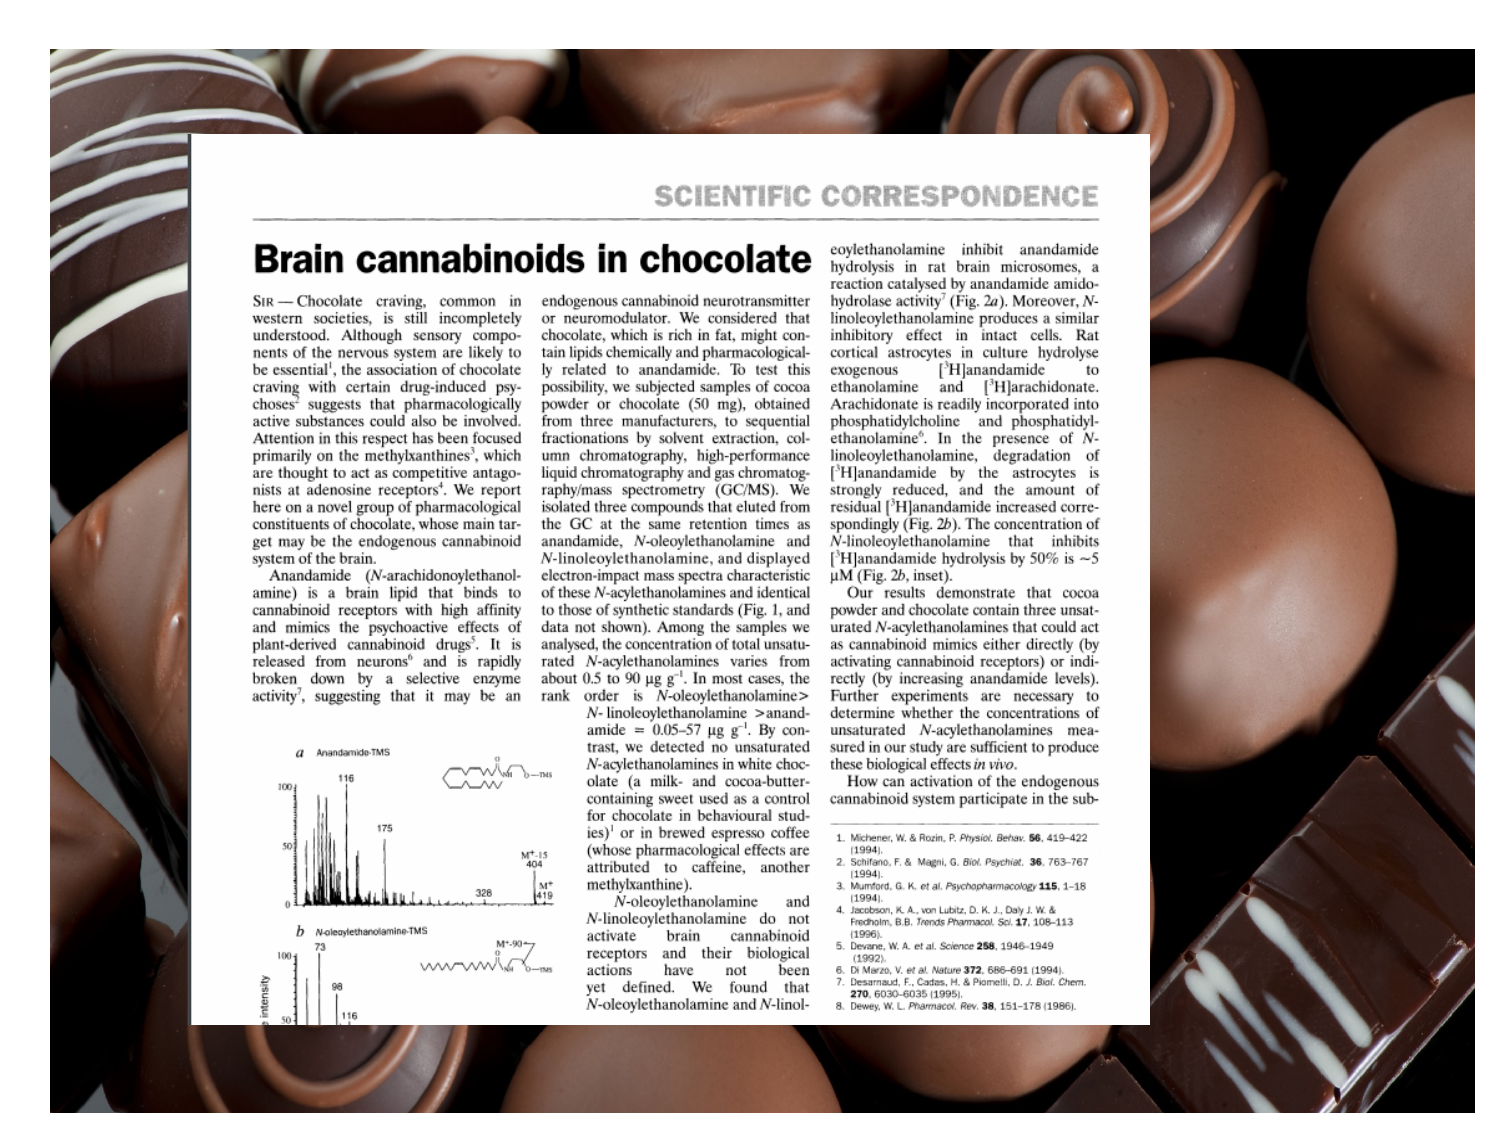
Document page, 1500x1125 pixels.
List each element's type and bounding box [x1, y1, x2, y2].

list [49, 49, 1476, 1113]
picture [187, 134, 1151, 1026]
